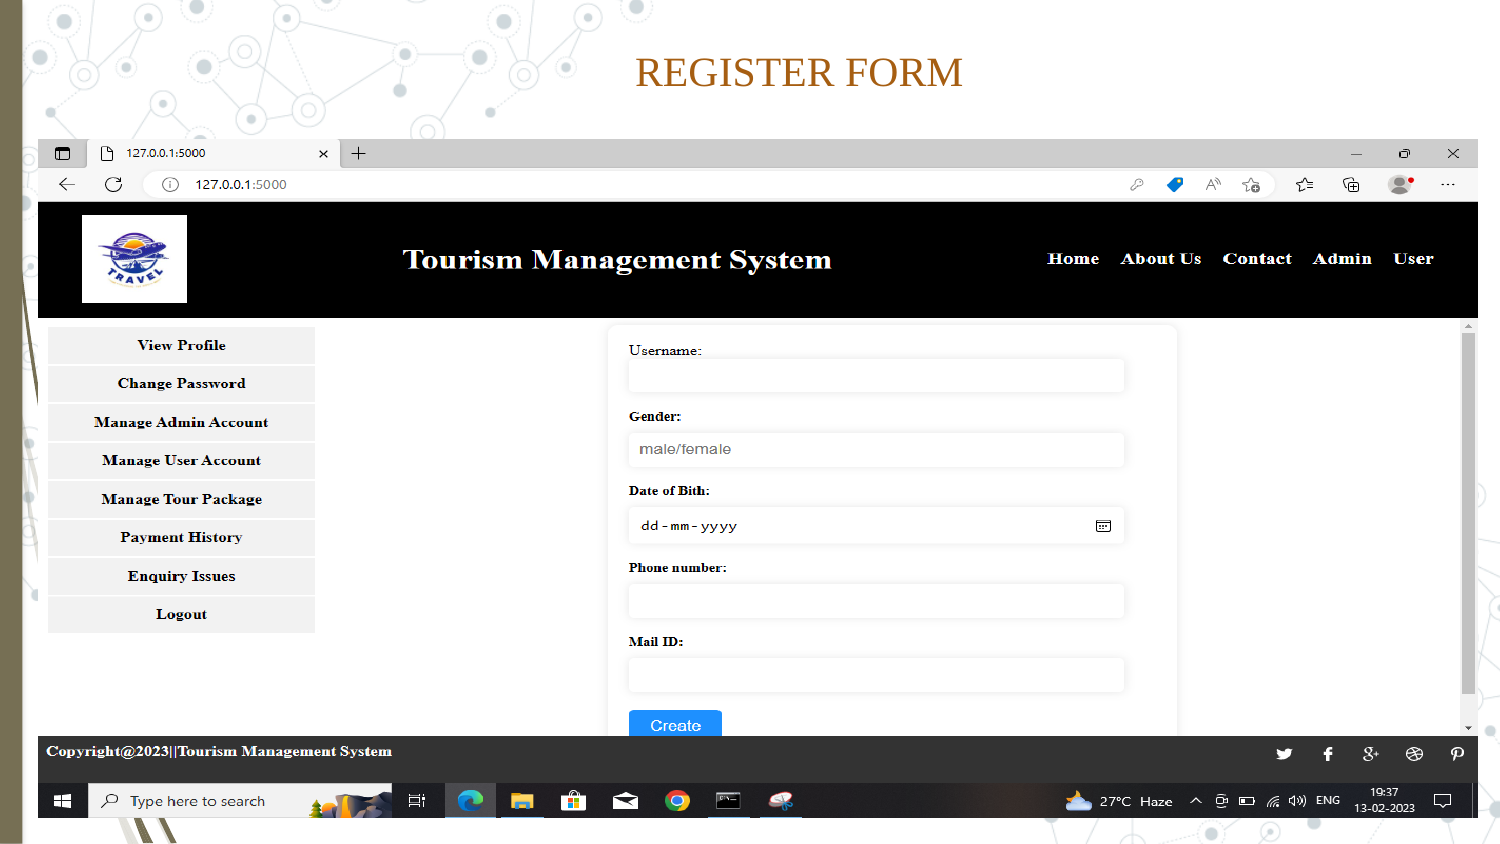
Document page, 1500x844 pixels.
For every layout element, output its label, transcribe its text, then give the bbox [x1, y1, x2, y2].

title REGISTER FORM [322, 0, 1276, 138]
picture [23, 0, 1500, 844]
